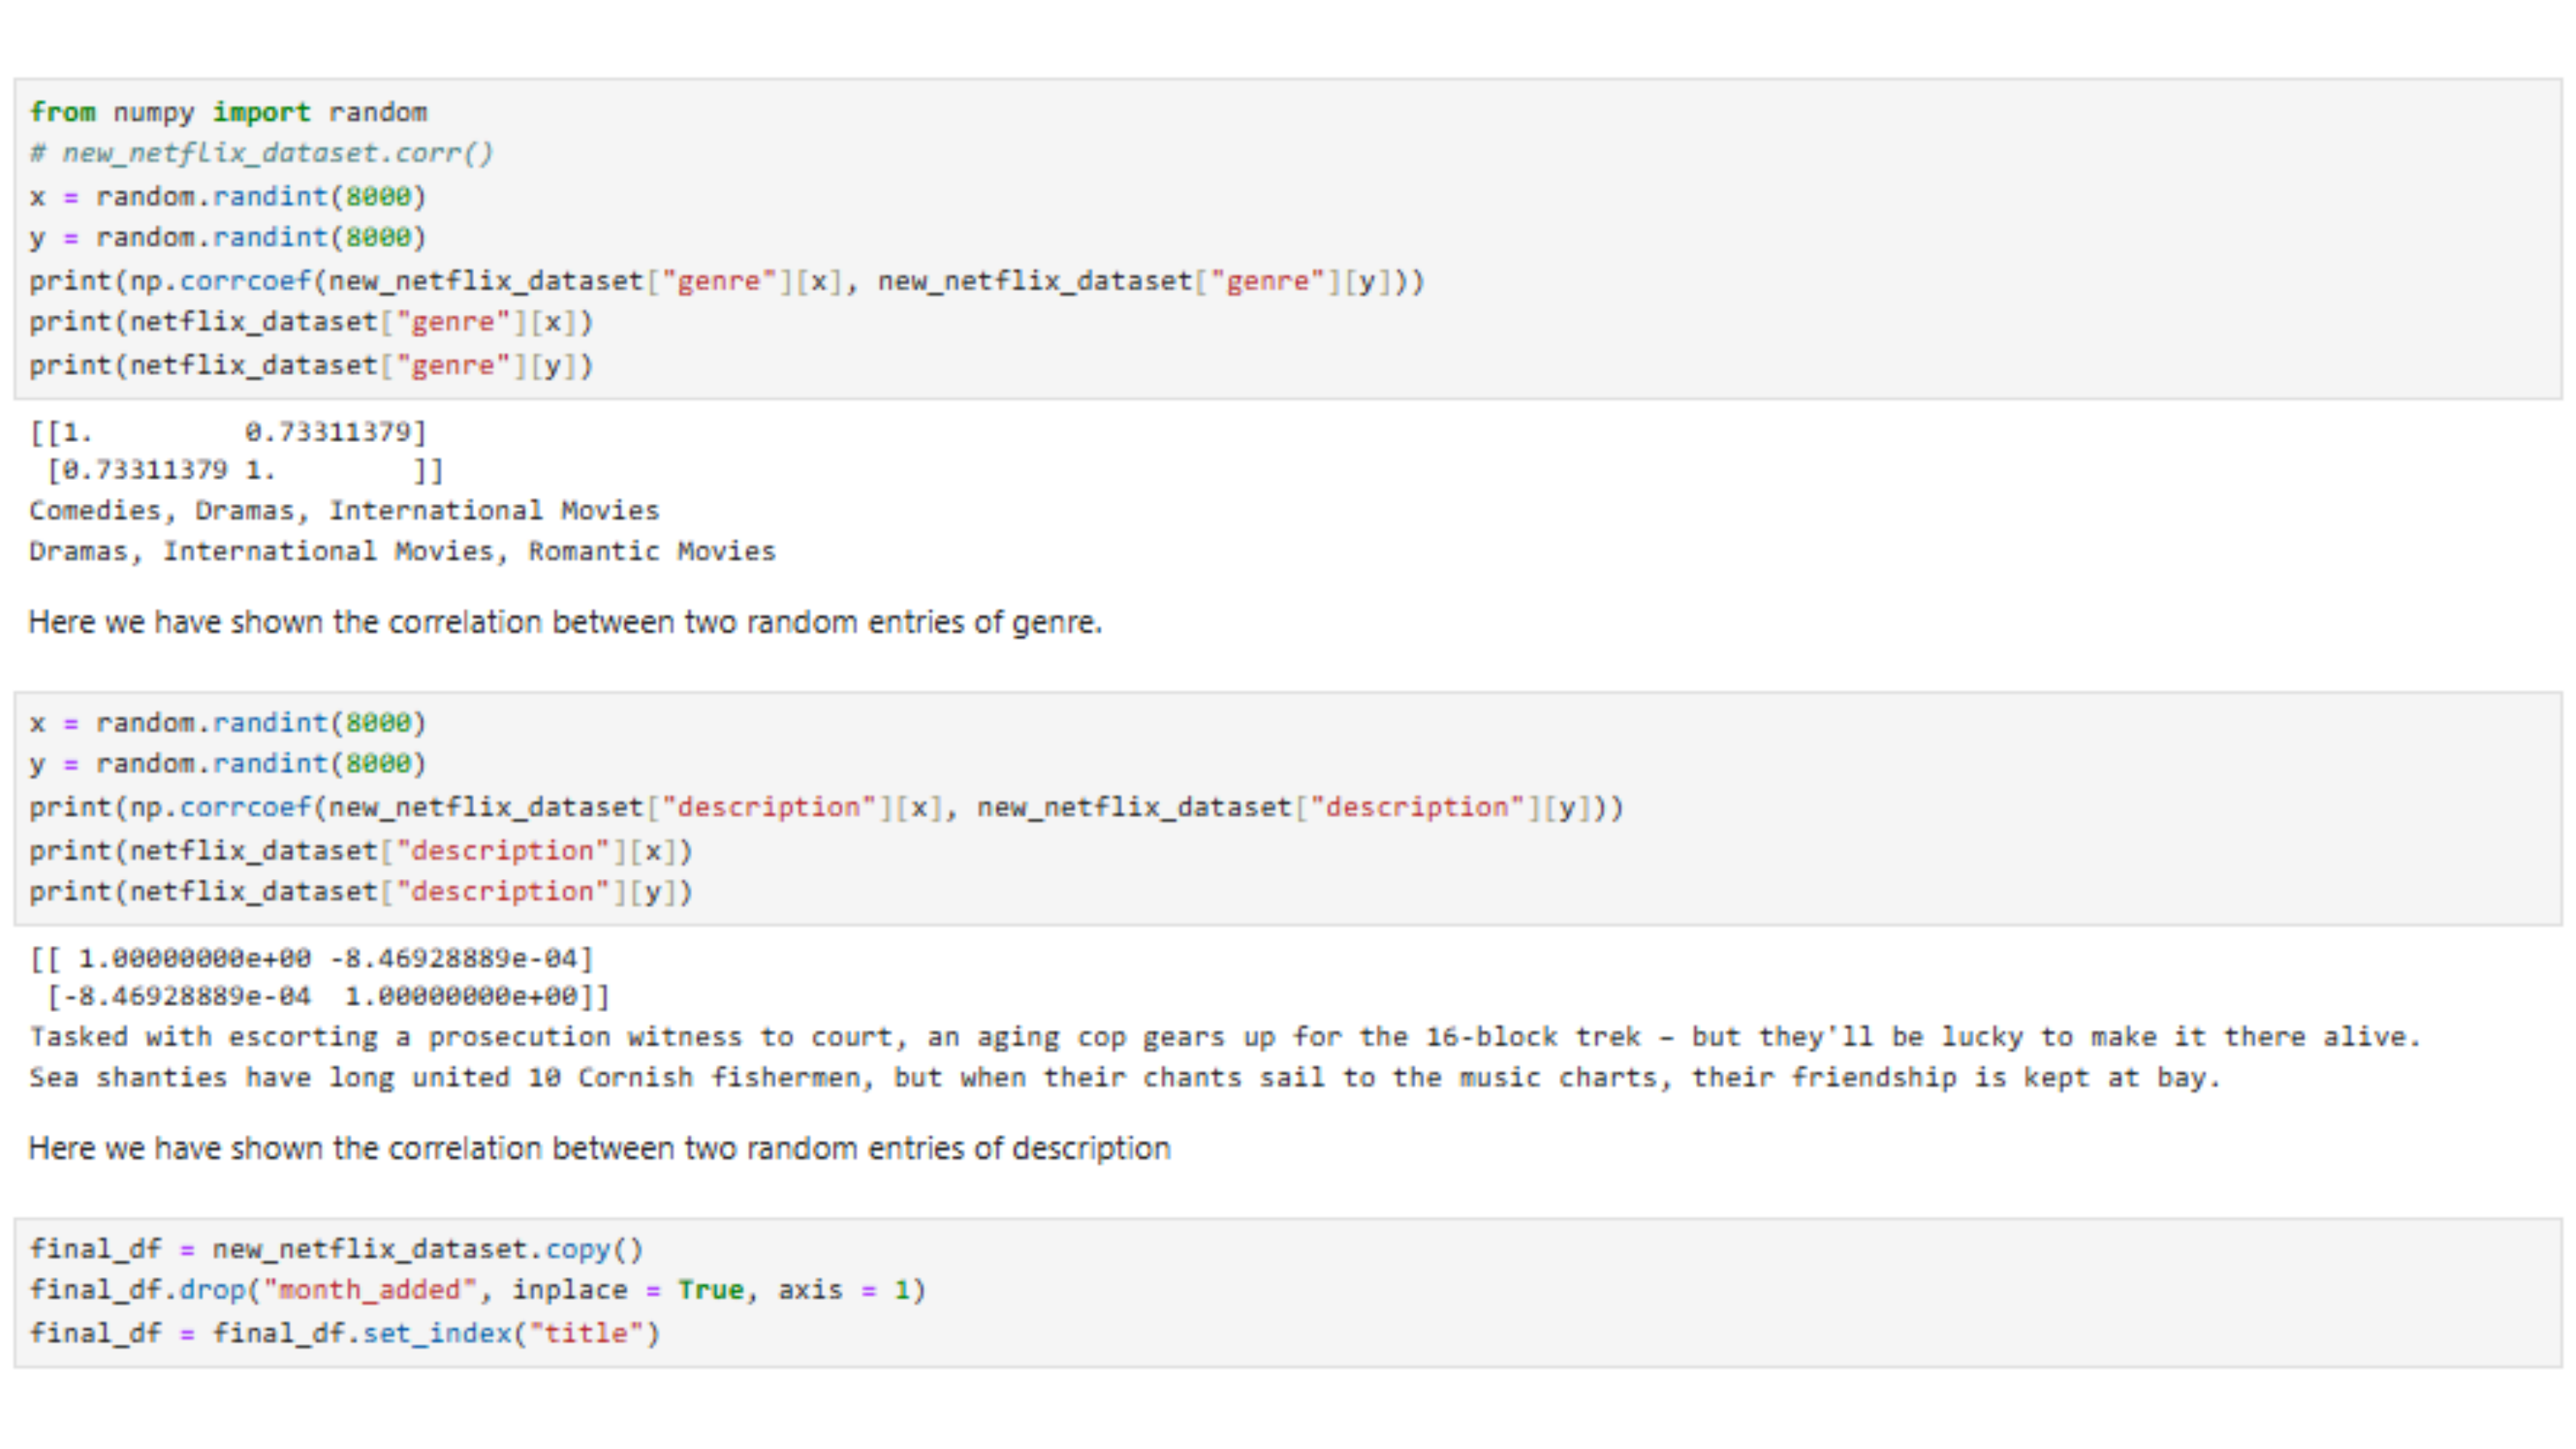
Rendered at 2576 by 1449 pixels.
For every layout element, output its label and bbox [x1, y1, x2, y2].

text_box [0, 67, 2576, 1381]
